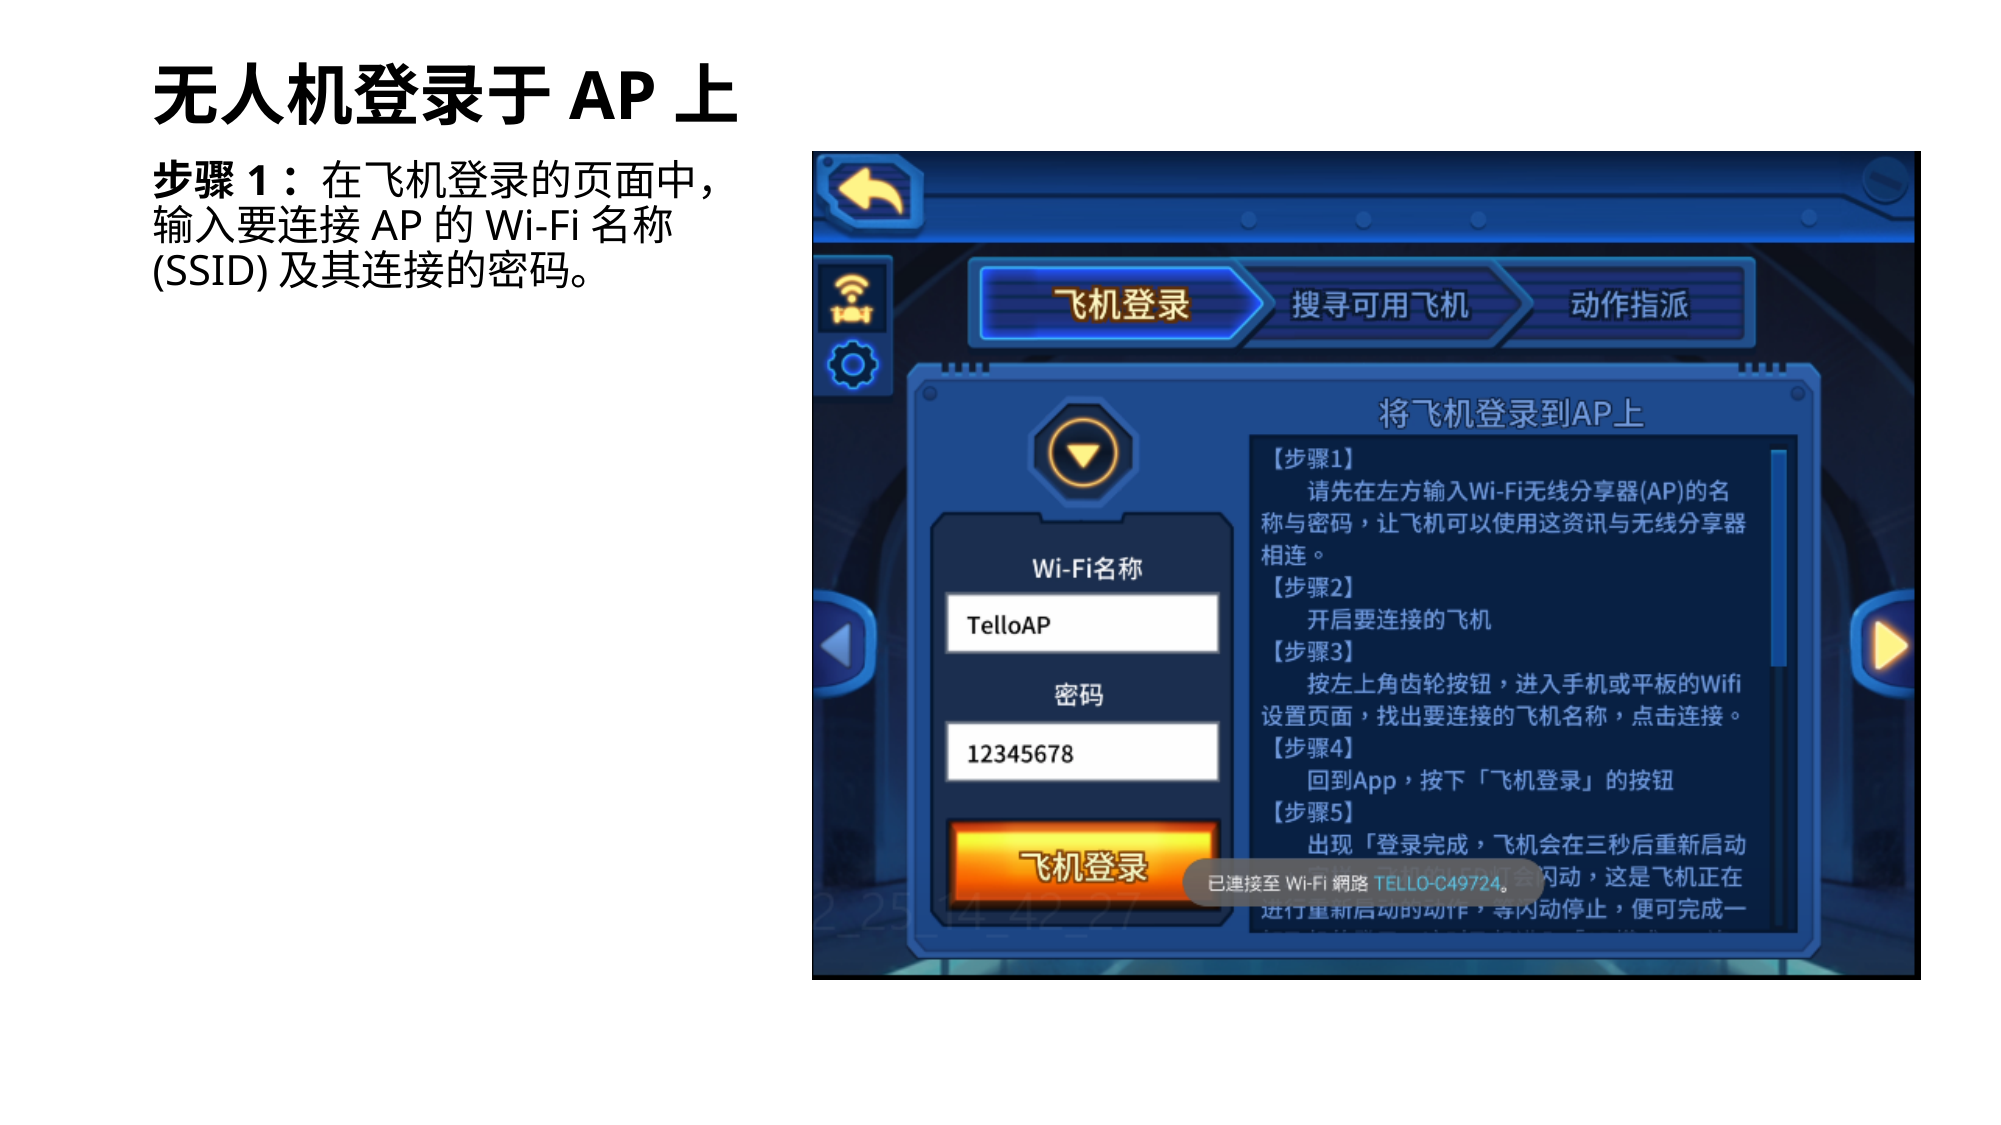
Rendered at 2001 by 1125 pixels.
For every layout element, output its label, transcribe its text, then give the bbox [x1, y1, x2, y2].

list 步骤1：在飞机登录的页面中，输入要连接AP的Wi-Fi名称(SSID)及其连接的密码。 [137, 151, 783, 1074]
title 无人机登录于AP上 [137, 40, 783, 142]
picture [812, 151, 1921, 980]
